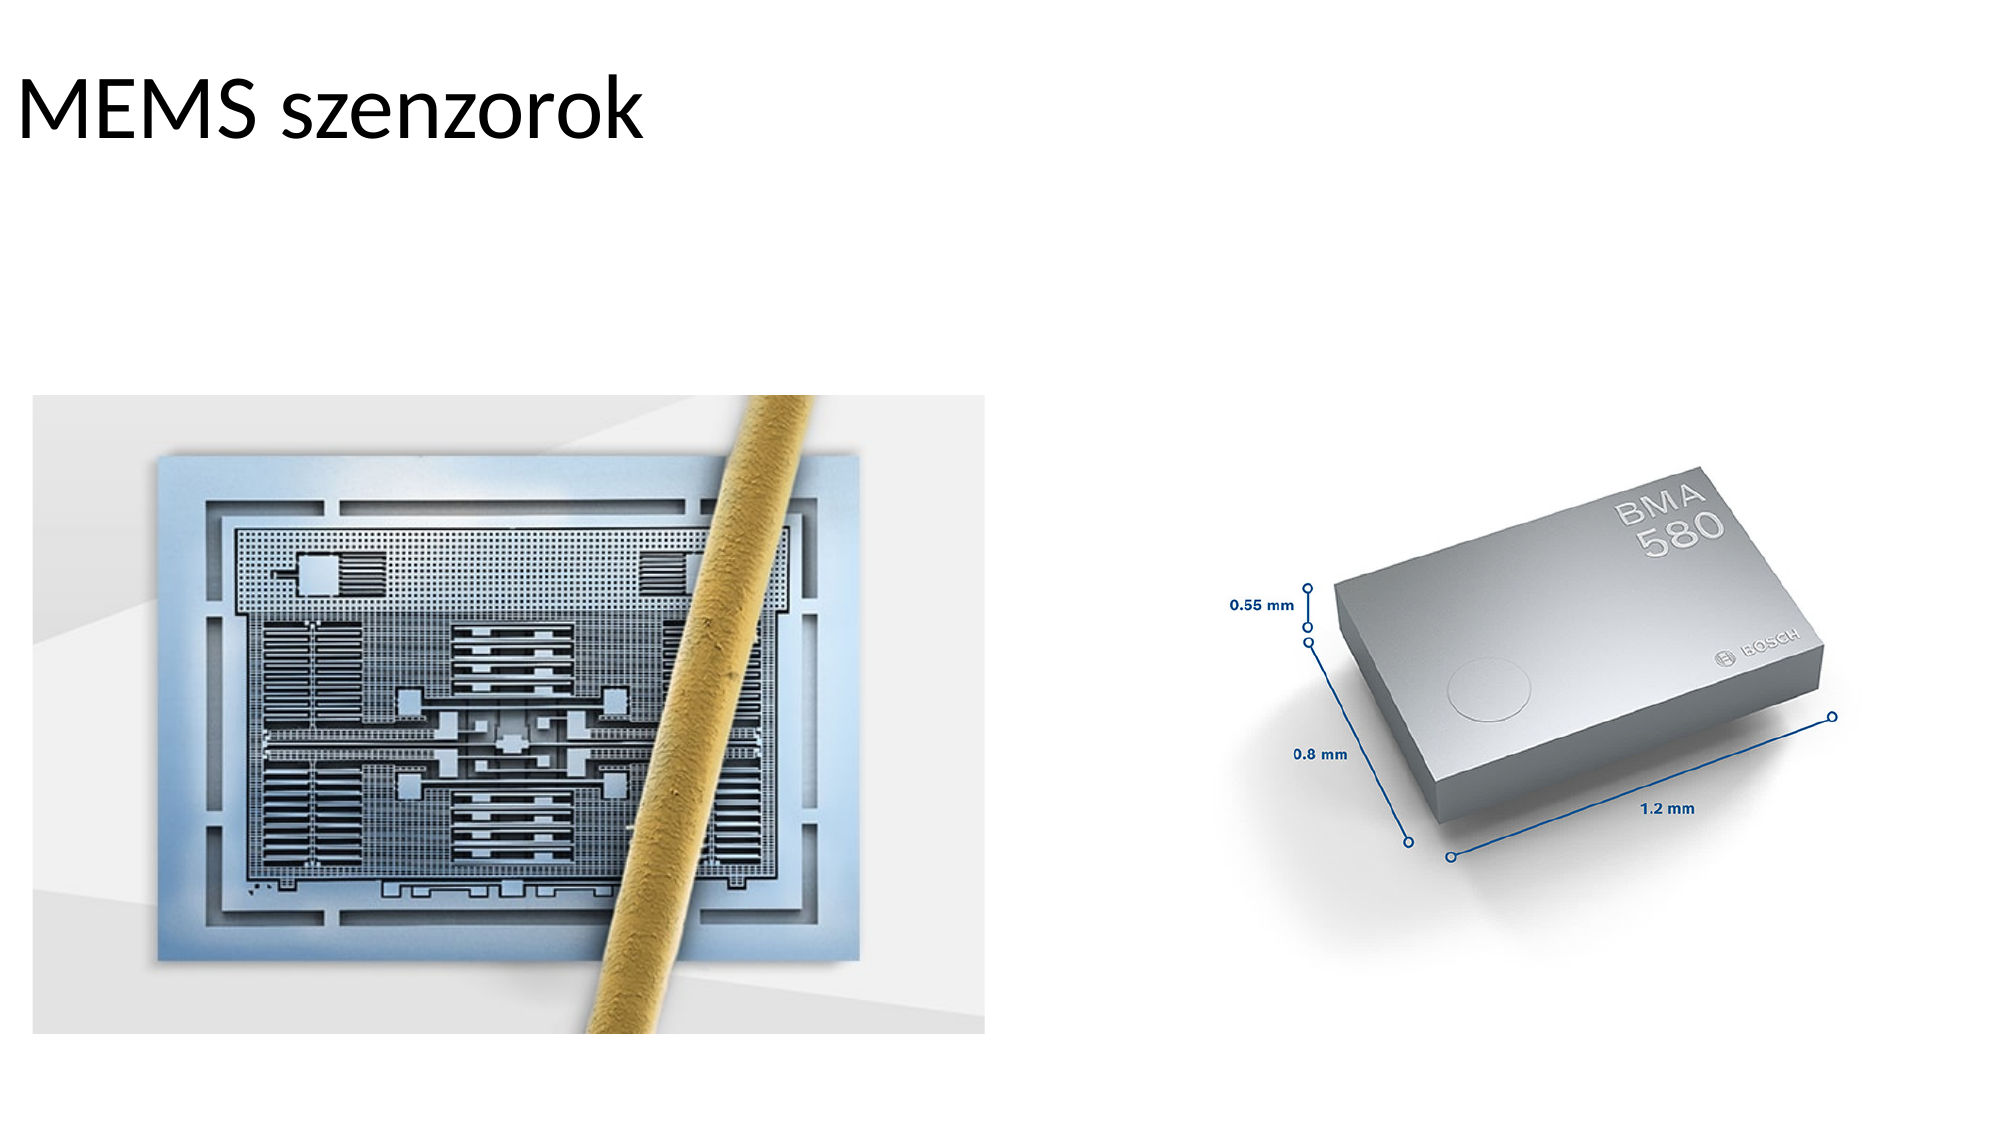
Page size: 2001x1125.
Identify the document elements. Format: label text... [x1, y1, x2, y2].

picture [32, 394, 985, 1035]
title MEMS szenzorok [0, 0, 1725, 218]
picture [1163, 443, 1863, 1013]
